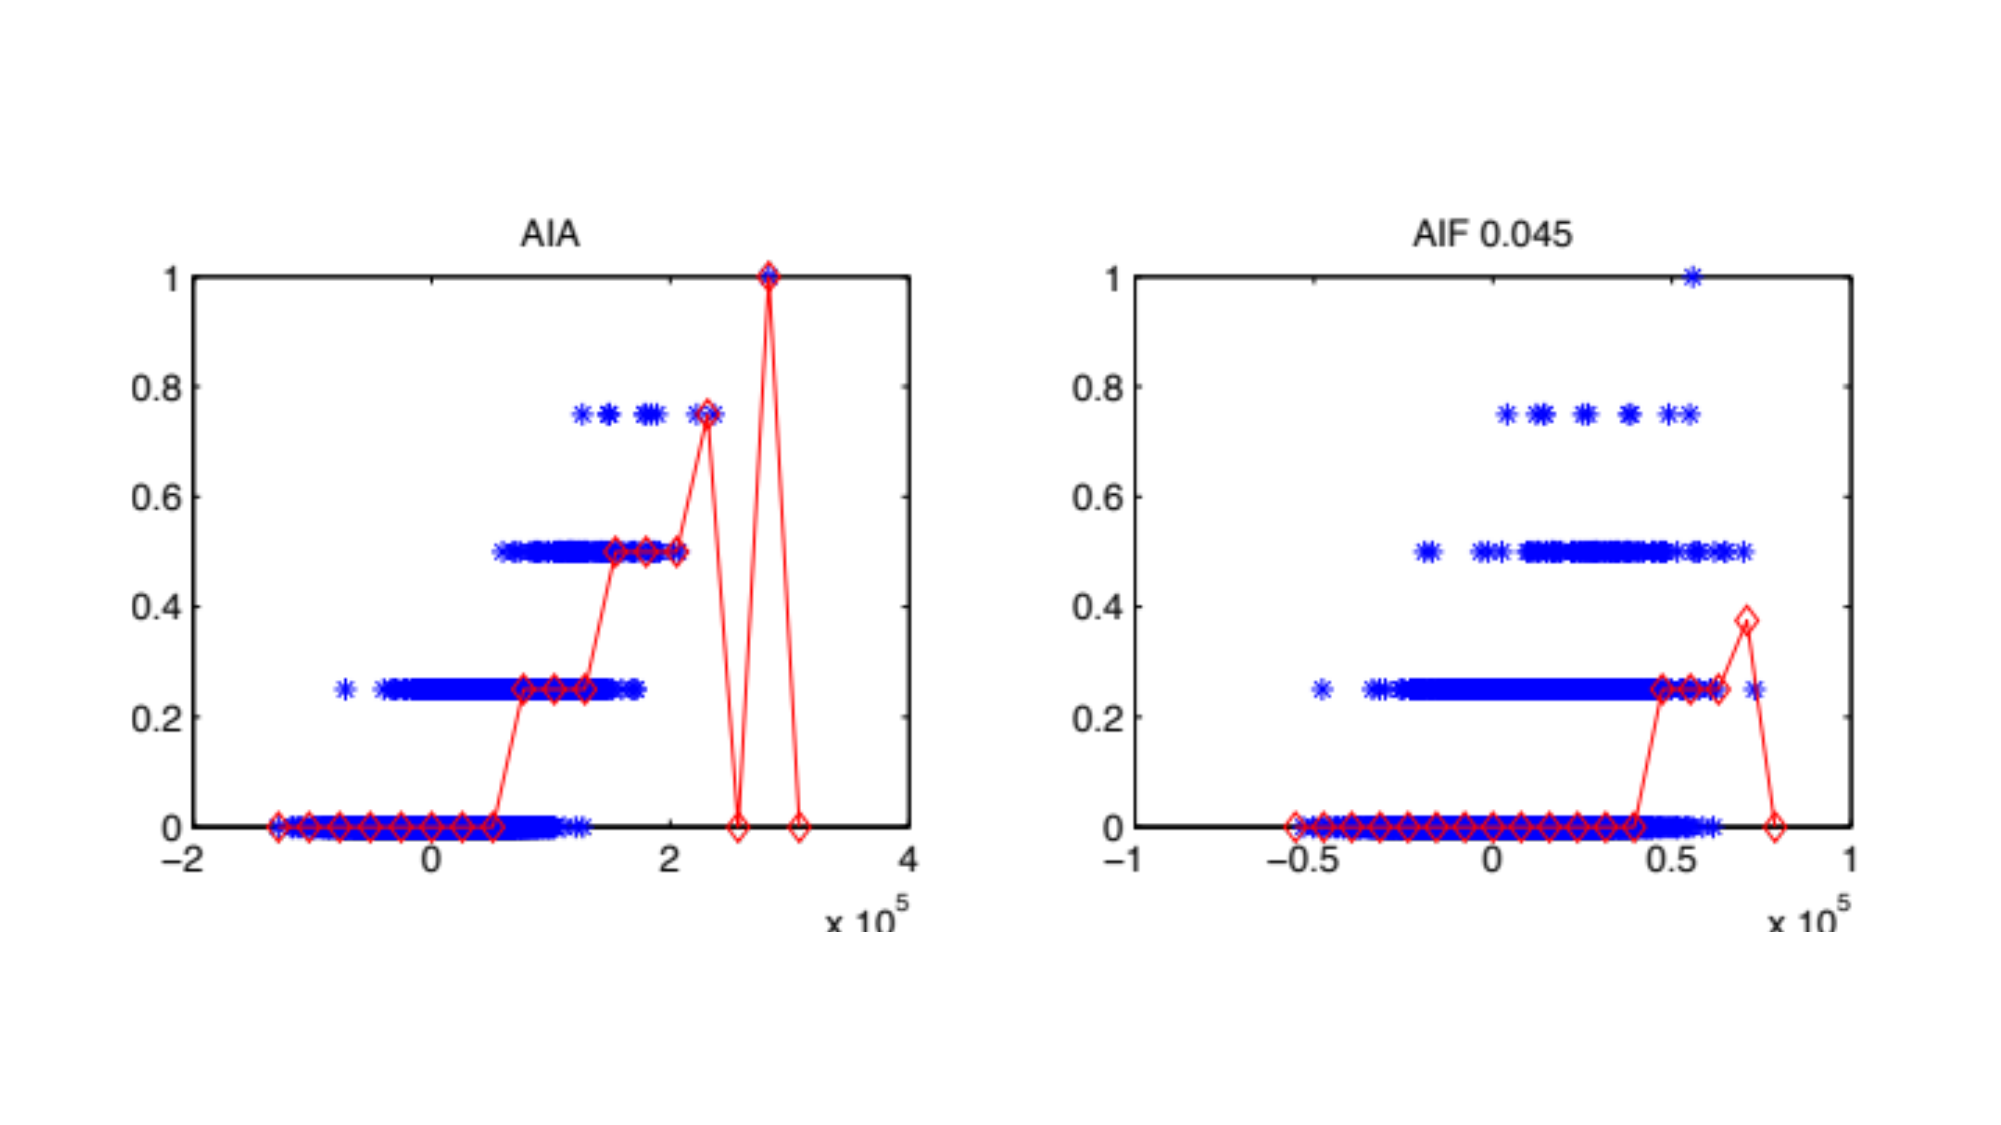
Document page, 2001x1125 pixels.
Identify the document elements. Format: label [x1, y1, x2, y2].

picture [131, 194, 1871, 932]
